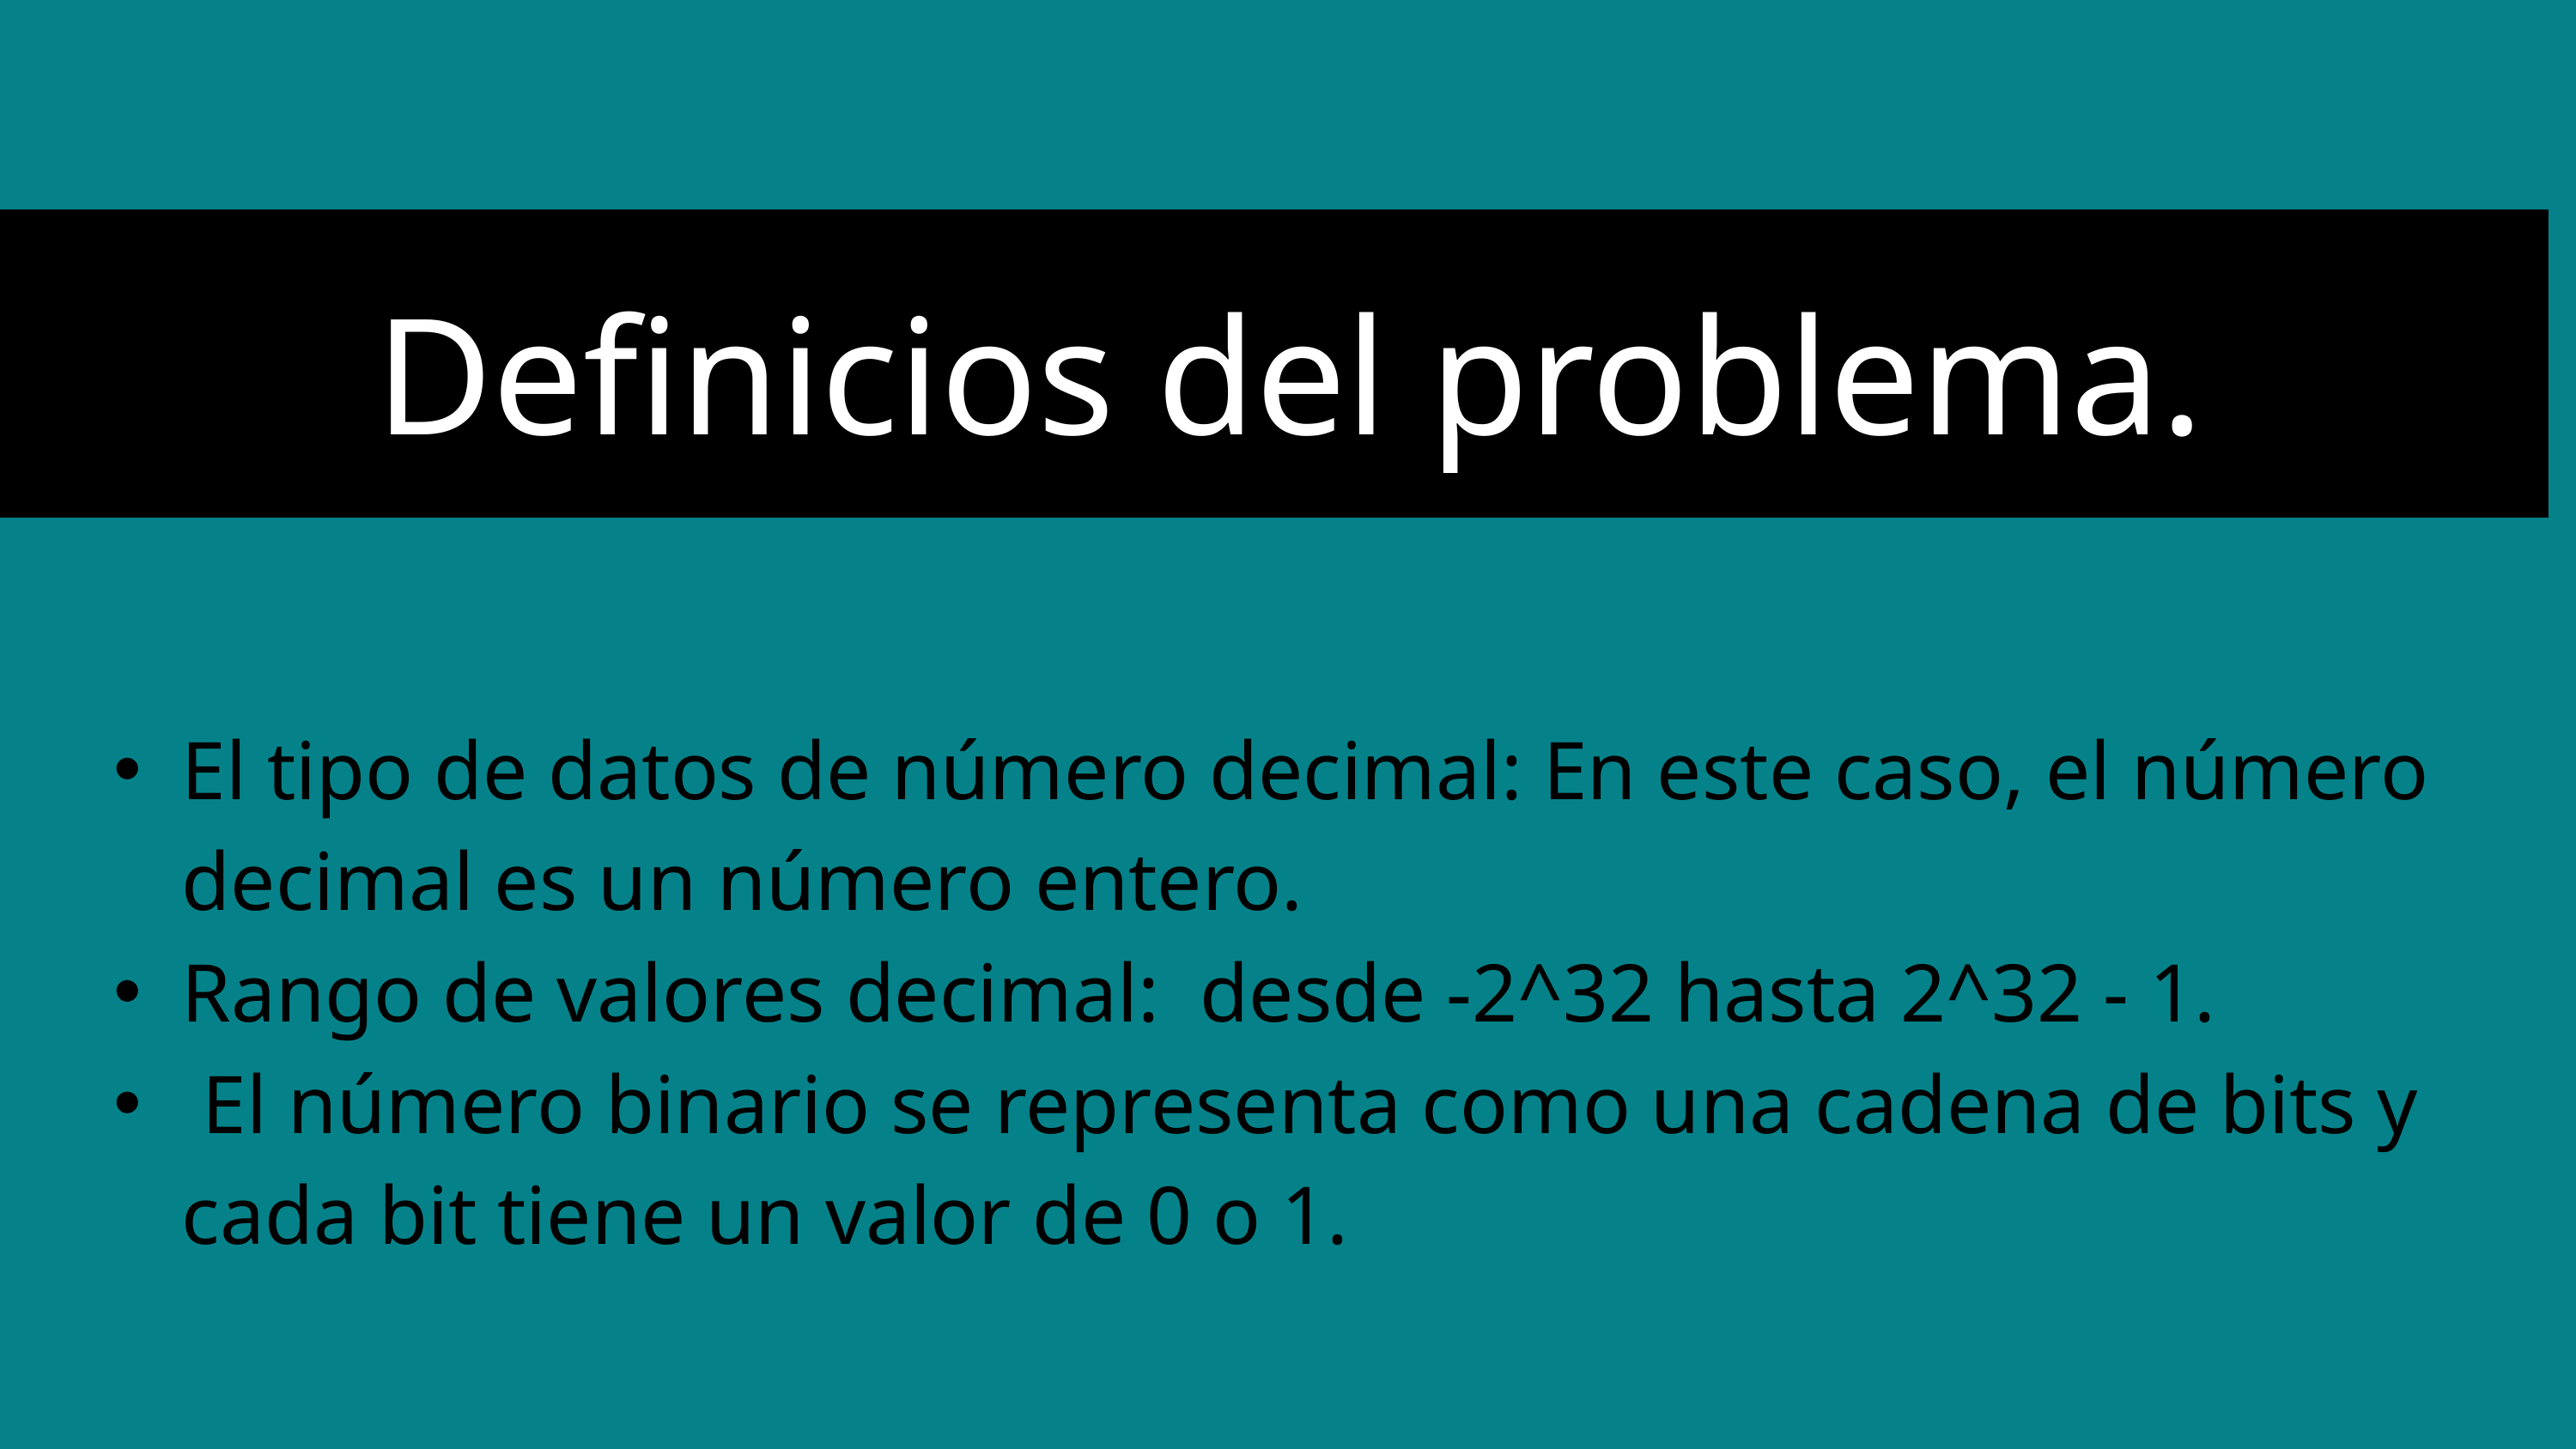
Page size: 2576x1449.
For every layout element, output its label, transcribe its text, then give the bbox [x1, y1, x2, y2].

text_box Definicios del problema. [330, 241, 1103, 467]
text_box El tipo de datos de número decimal: En este caso, el número decimal es un número entero. Rango de valores decimal: desde -2^32 hasta 2^32 - 1. El número binario se representa como una cadena de bits y cada bit tiene un valor de 0 o 1. [46, 703, 1103, 1261]
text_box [1106, 0, 1416, 1449]
text_box Definicios del problema. [1422, 241, 2251, 467]
text_box El tipo de datos de número decimal: En este caso, el número decimal es un número entero. Rango de valores decimal: desde -2^32 hasta 2^32 - 1. El número binario se representa como una cadena de bits y cada bit tiene un valor de 0 o 1. [1422, 703, 2549, 1261]
